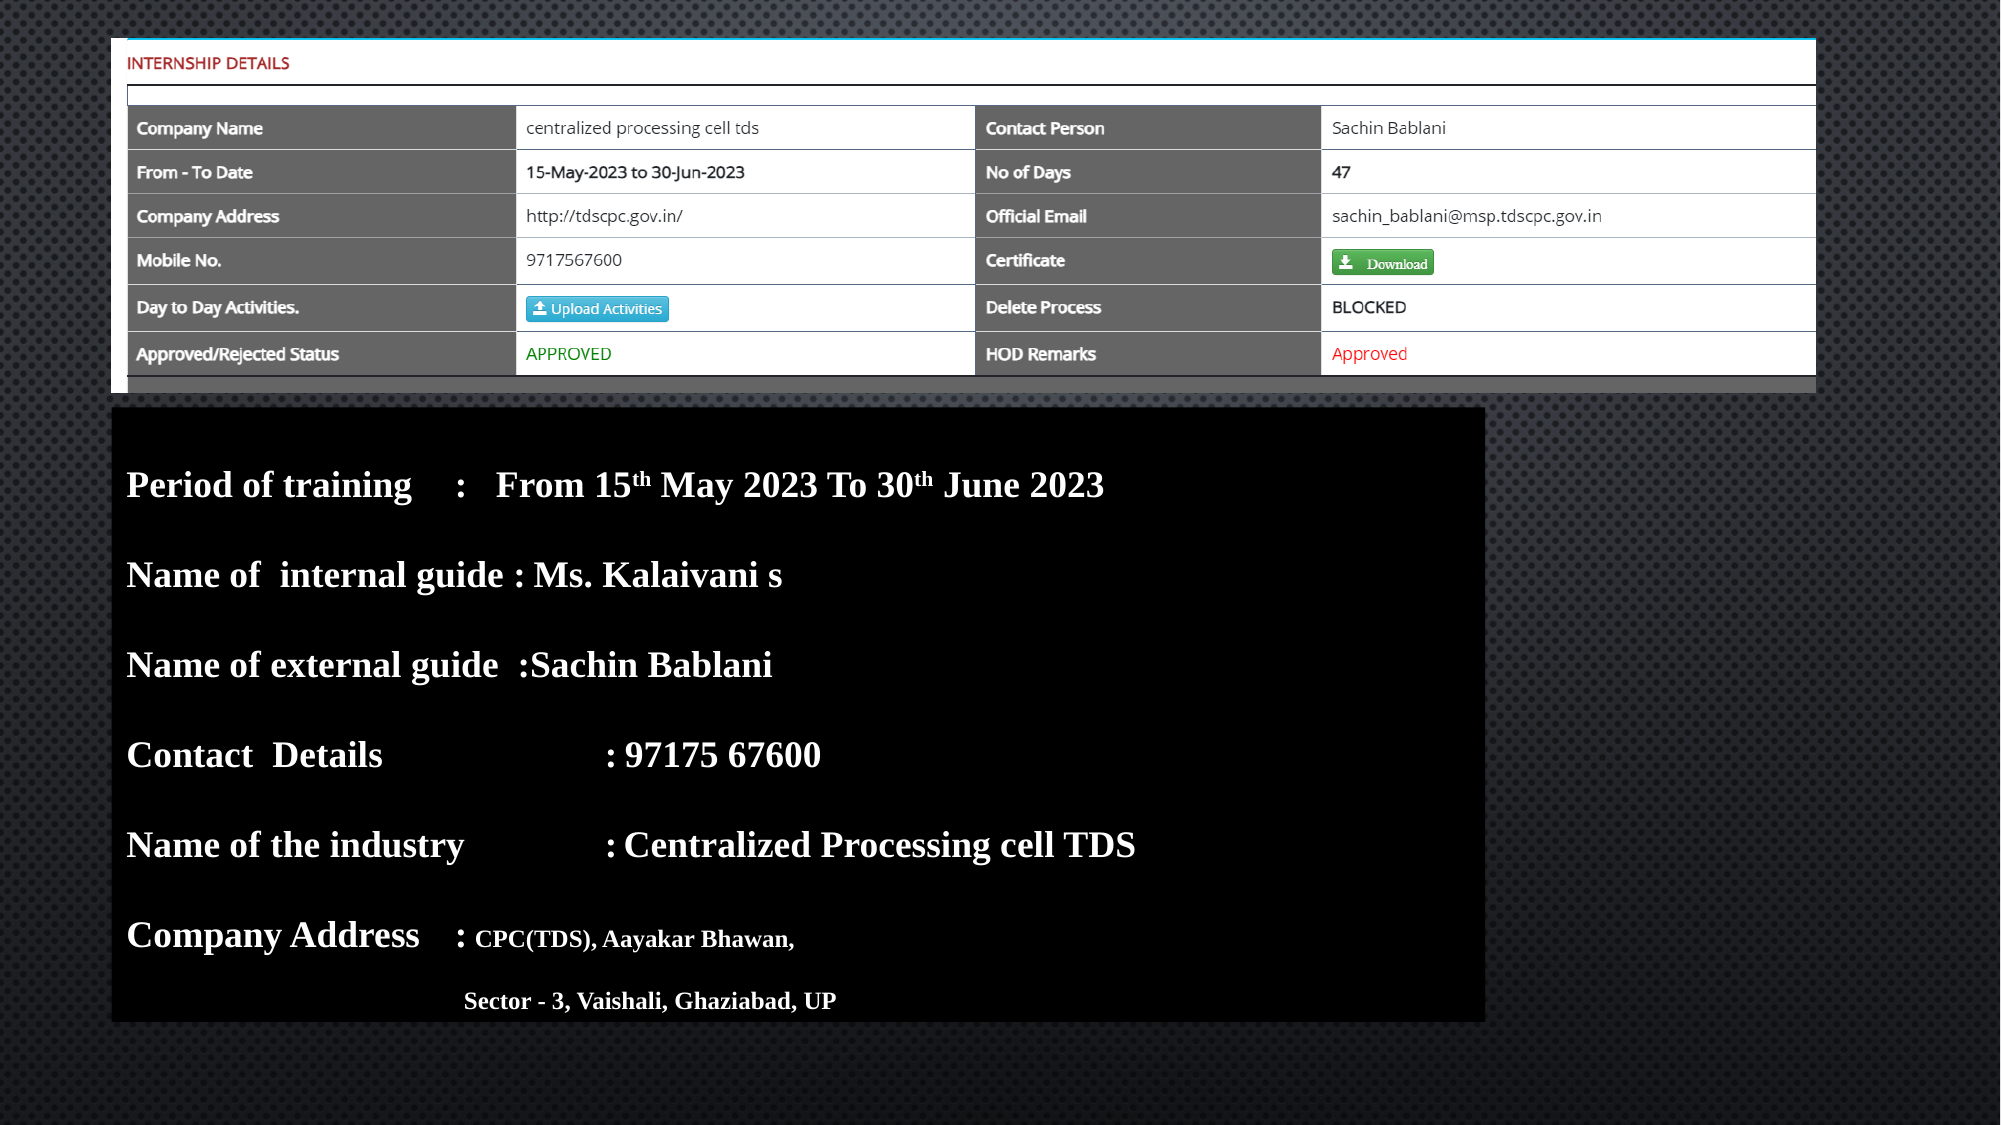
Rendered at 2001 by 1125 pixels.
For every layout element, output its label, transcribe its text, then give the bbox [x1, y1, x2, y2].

text_box Period of training : From 15th May 2023 To 30th June 2023 Name of internal guide : Ms. Kalaivani s Name of external guide :Sachin Bablani Contact Details : 97175 67600 Name of the industry : Centralized Processing cell TDS Company Address : CPC(TDS), Aayakar Bhawan, Sector - 3, Vaishali, Ghaziabad, UP [111, 407, 1486, 1022]
picture [111, 37, 1816, 393]
